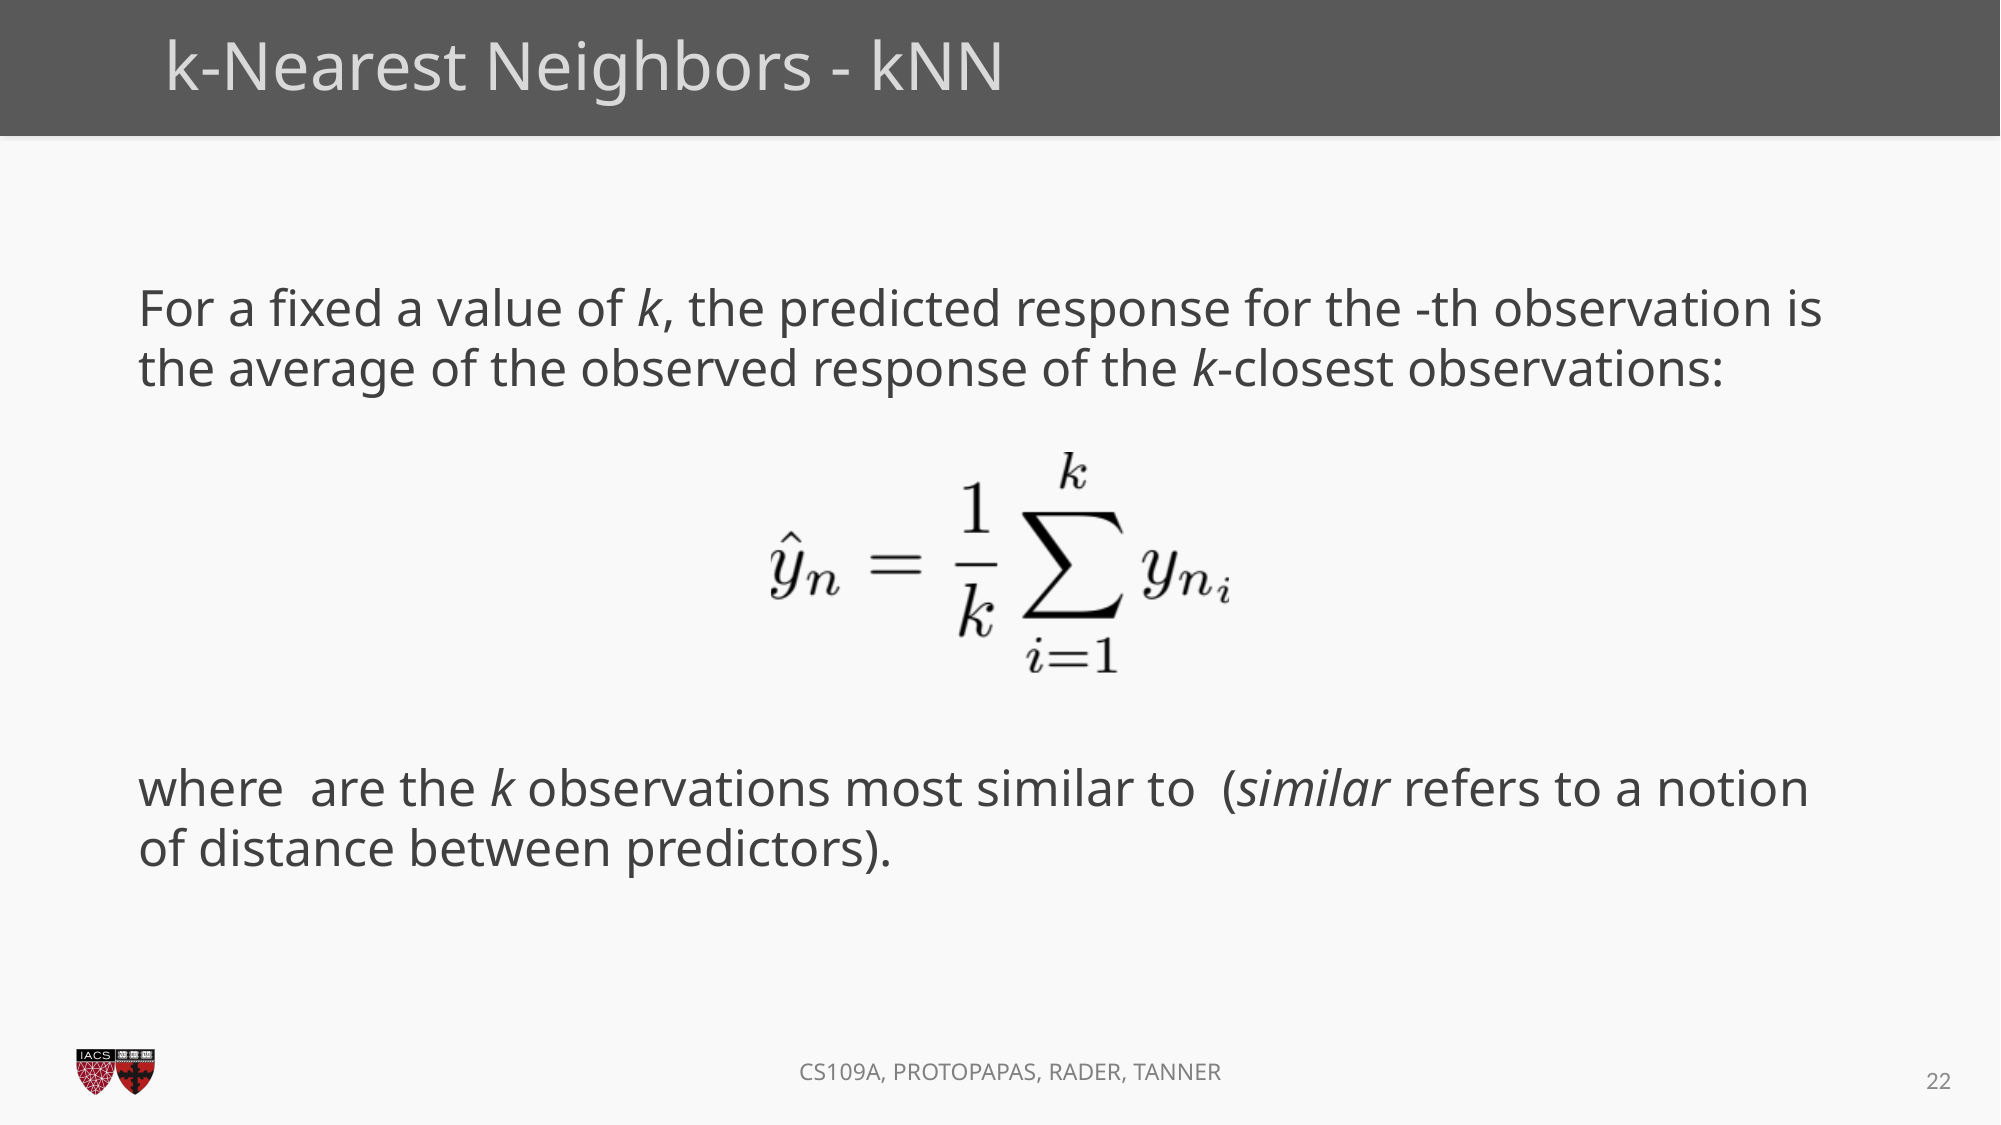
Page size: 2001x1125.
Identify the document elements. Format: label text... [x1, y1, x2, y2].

slide_number 21 [1500, 1050, 1967, 1110]
picture [75, 1049, 155, 1095]
text_box [1173, 1038, 1204, 1100]
picture [770, 451, 1230, 674]
title k-Nearest Neighbors - kNN [0, 0, 2000, 136]
